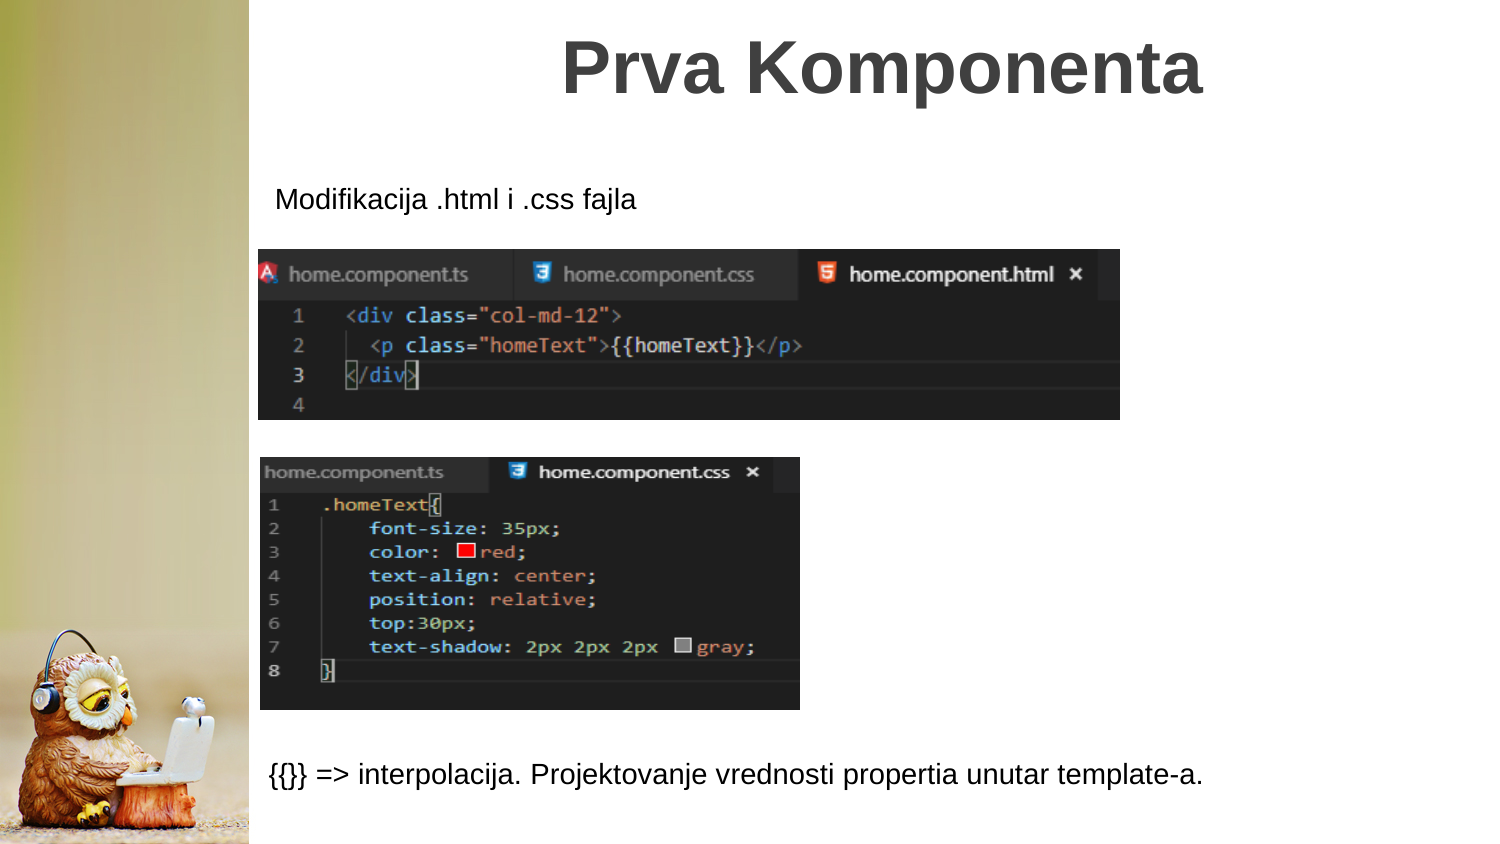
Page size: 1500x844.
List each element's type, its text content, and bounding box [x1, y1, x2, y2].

text_box {{}} => interpolacija. Projektovanje vrednosti propertia unutar template-a. [253, 747, 1435, 798]
title Prva Komponenta [265, 0, 1500, 127]
picture [0, 0, 1500, 844]
text_box Modifikacija .html i .css fajla [259, 172, 1442, 223]
